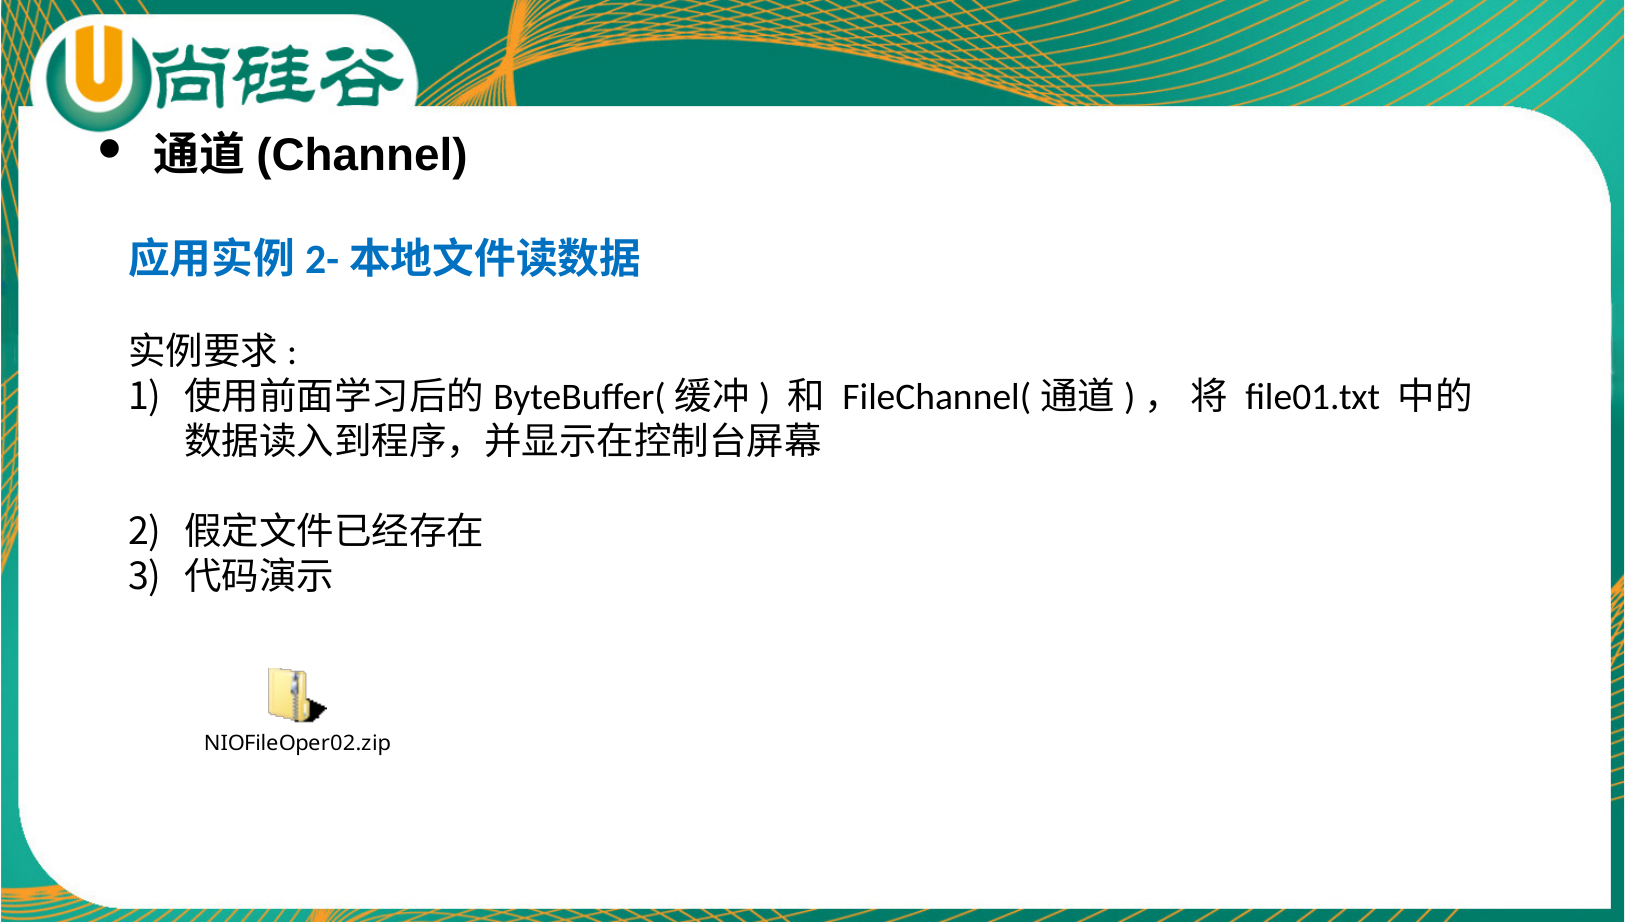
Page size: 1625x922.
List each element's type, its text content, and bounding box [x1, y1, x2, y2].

text_box 通道(Channel) [82, 123, 1375, 188]
picture [0, 0, 1625, 922]
text_box 应用实例2-本地文件读数据 实例要求: 使用前面学习后的ByteBuffer(缓冲) 和 FileChannel(通道)， 将 file01.txt 中的数据读入到程序，并显示在控制台屏幕 假定文件已经存在 代码演示 [113, 224, 1524, 605]
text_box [174, 668, 421, 767]
